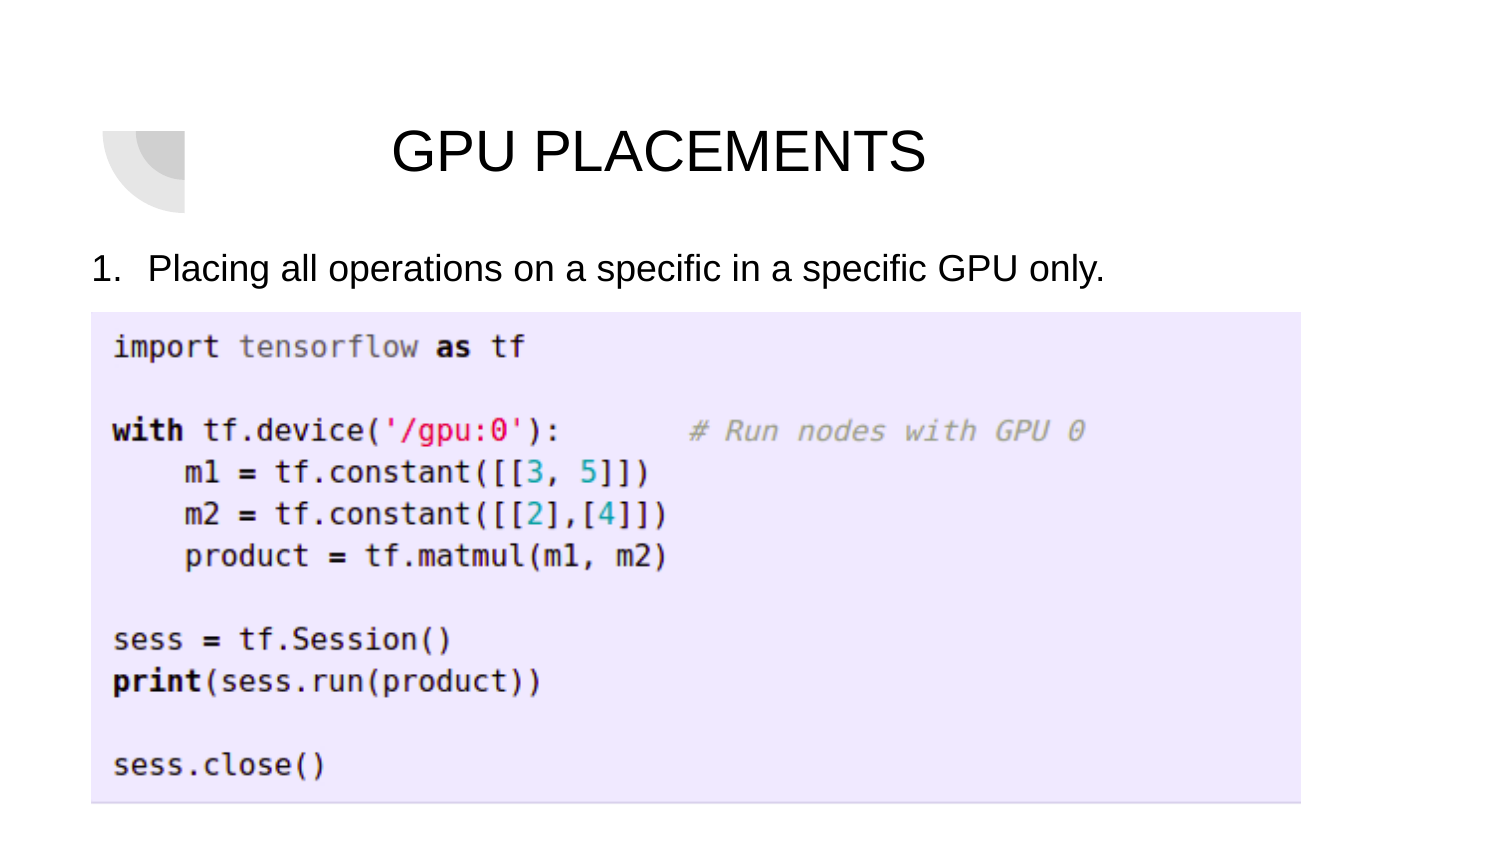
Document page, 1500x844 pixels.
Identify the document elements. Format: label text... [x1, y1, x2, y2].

list Placing all operations on a specific in a specific GPU only. [57, 222, 1474, 823]
picture [91, 312, 1302, 806]
title GPU PLACEMENTS [42, 98, 1440, 223]
